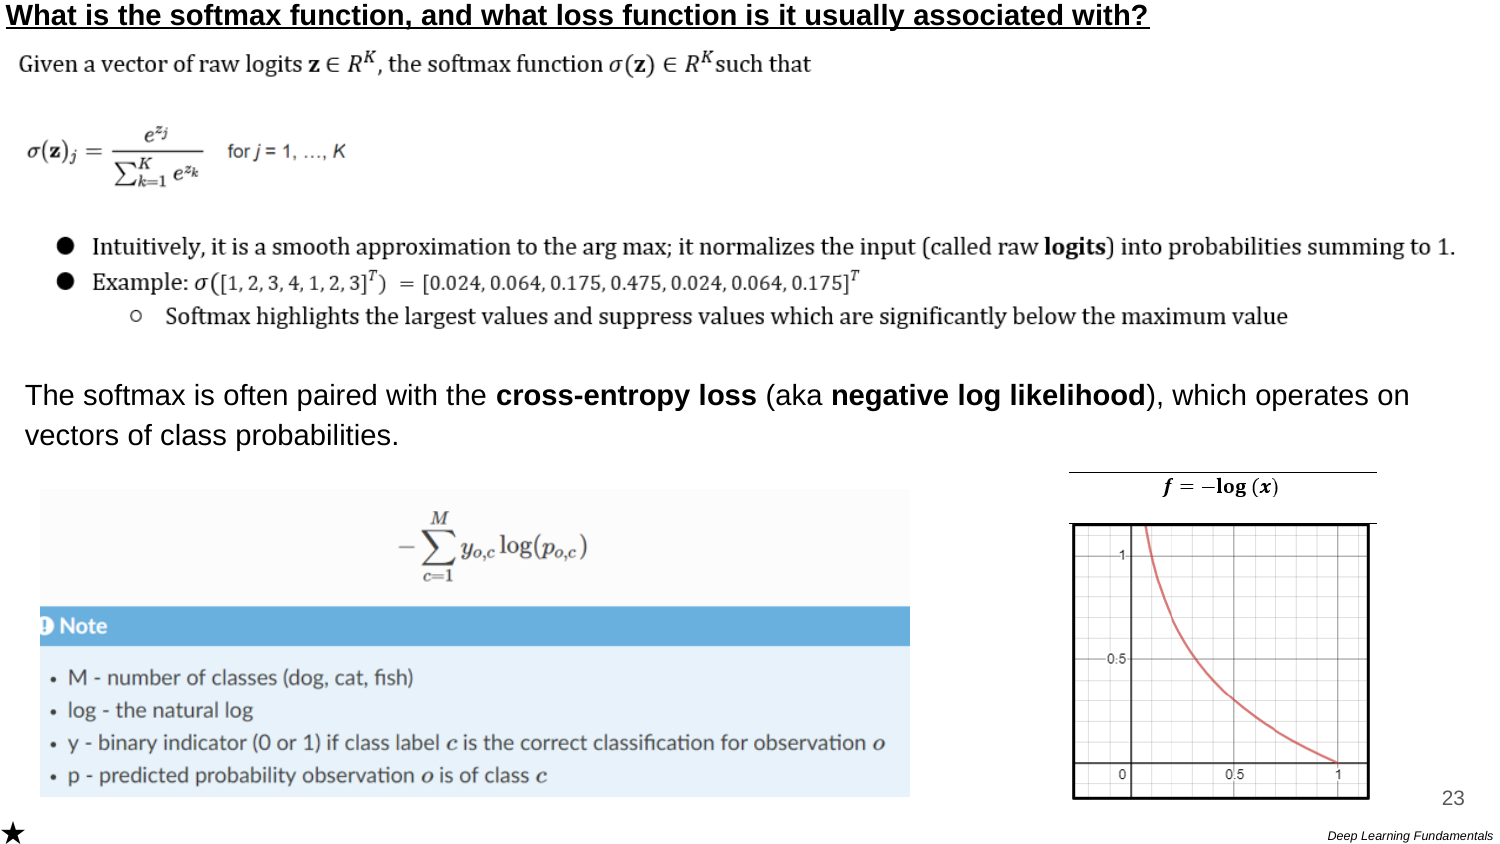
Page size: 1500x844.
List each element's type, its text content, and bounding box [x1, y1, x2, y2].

text_box The softmax is often paired with the cross-entropy loss (aka negative log likelihood), which operates on vectors of class probabilities. [9, 356, 1448, 467]
picture [40, 489, 910, 798]
slide_number 23 [1389, 764, 1480, 820]
picture [0, 820, 26, 844]
text_box Deep Learning Fundamentals [1313, 820, 1500, 844]
picture [1068, 471, 1377, 807]
text_box What is the softmax function, and what loss function is it usually associated with? [0, 0, 1467, 46]
picture [9, 46, 1460, 336]
